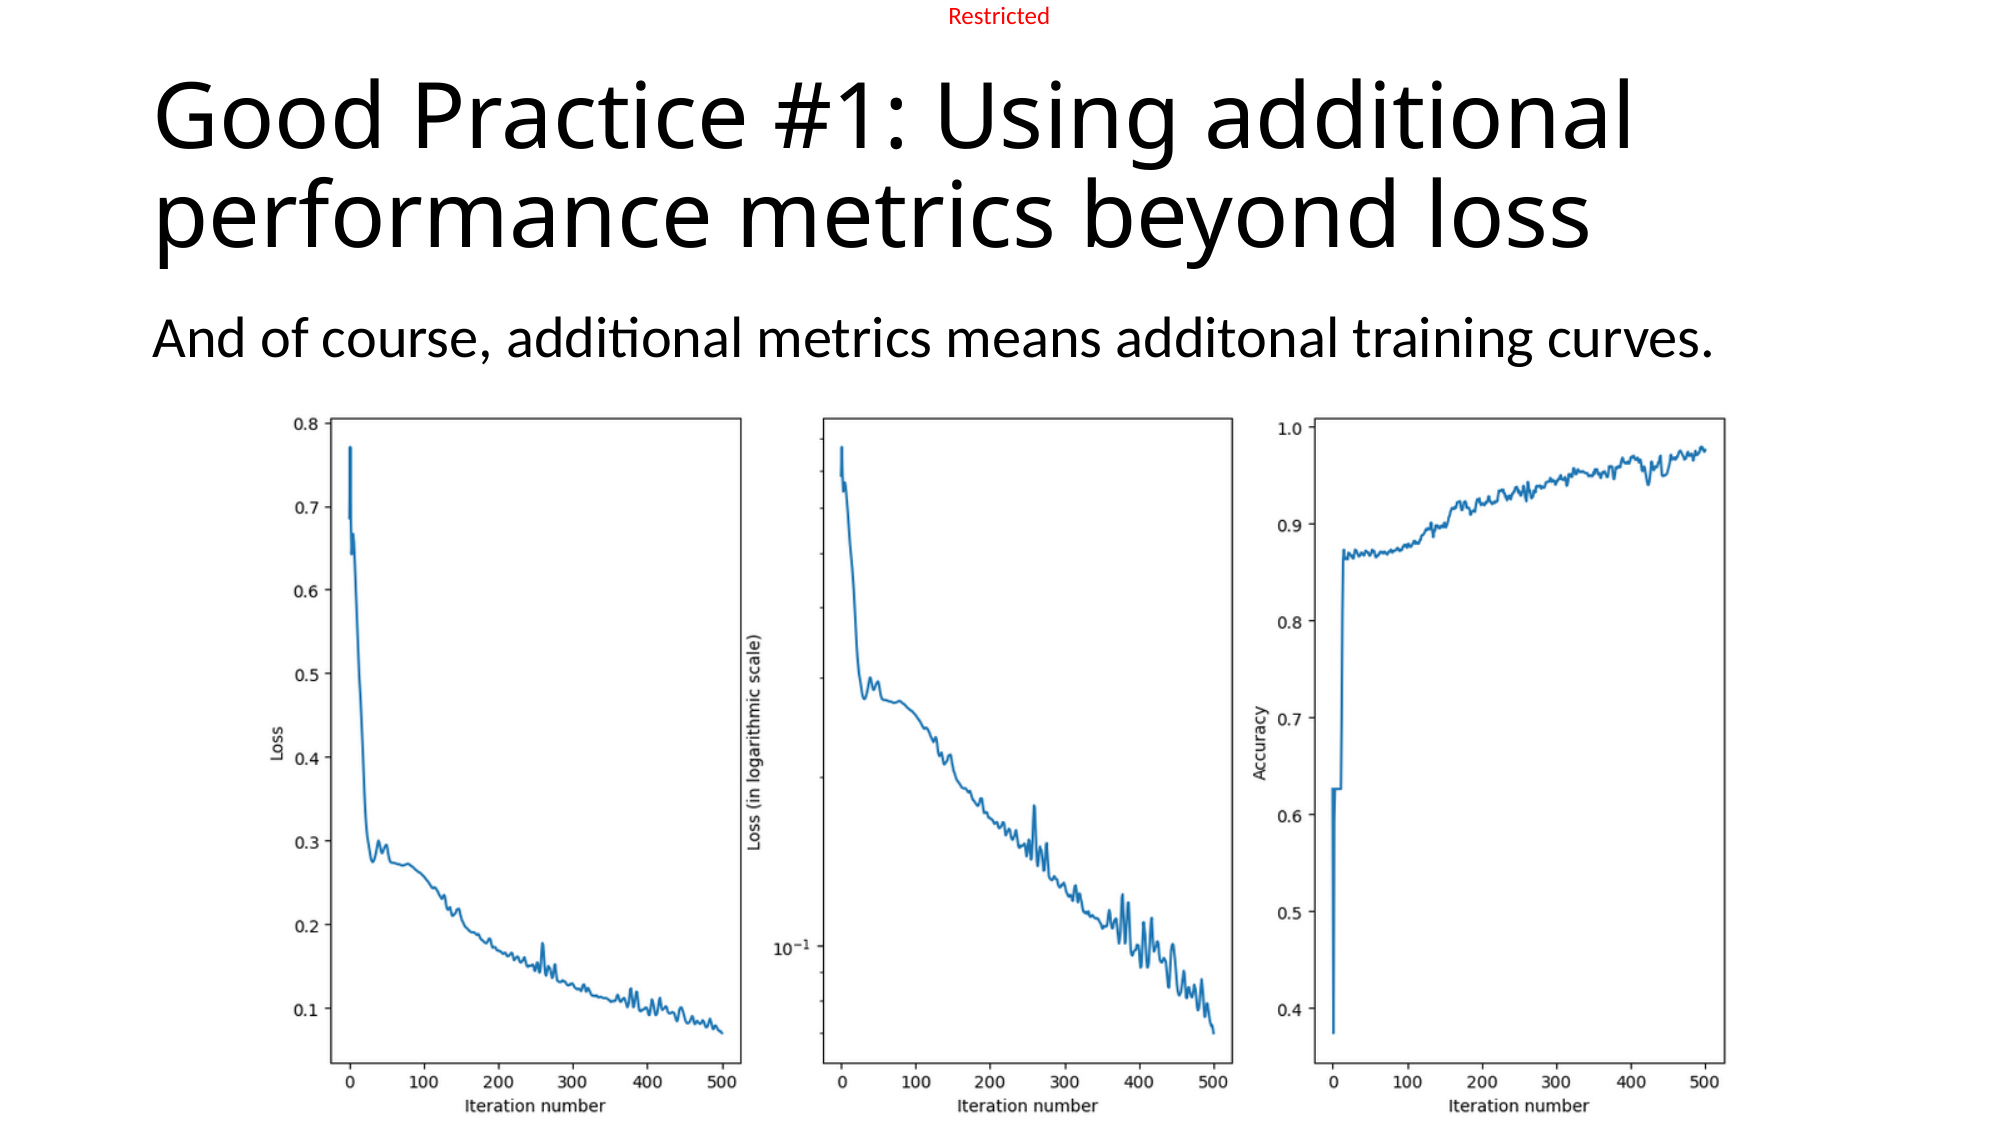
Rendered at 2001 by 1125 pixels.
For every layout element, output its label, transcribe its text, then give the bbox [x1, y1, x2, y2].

picture [255, 405, 1745, 1125]
list And of course, additional metrics means additonal training curves. [137, 299, 1863, 1014]
title Good Practice #1: Using additional performance metrics beyond loss [137, 59, 1863, 278]
